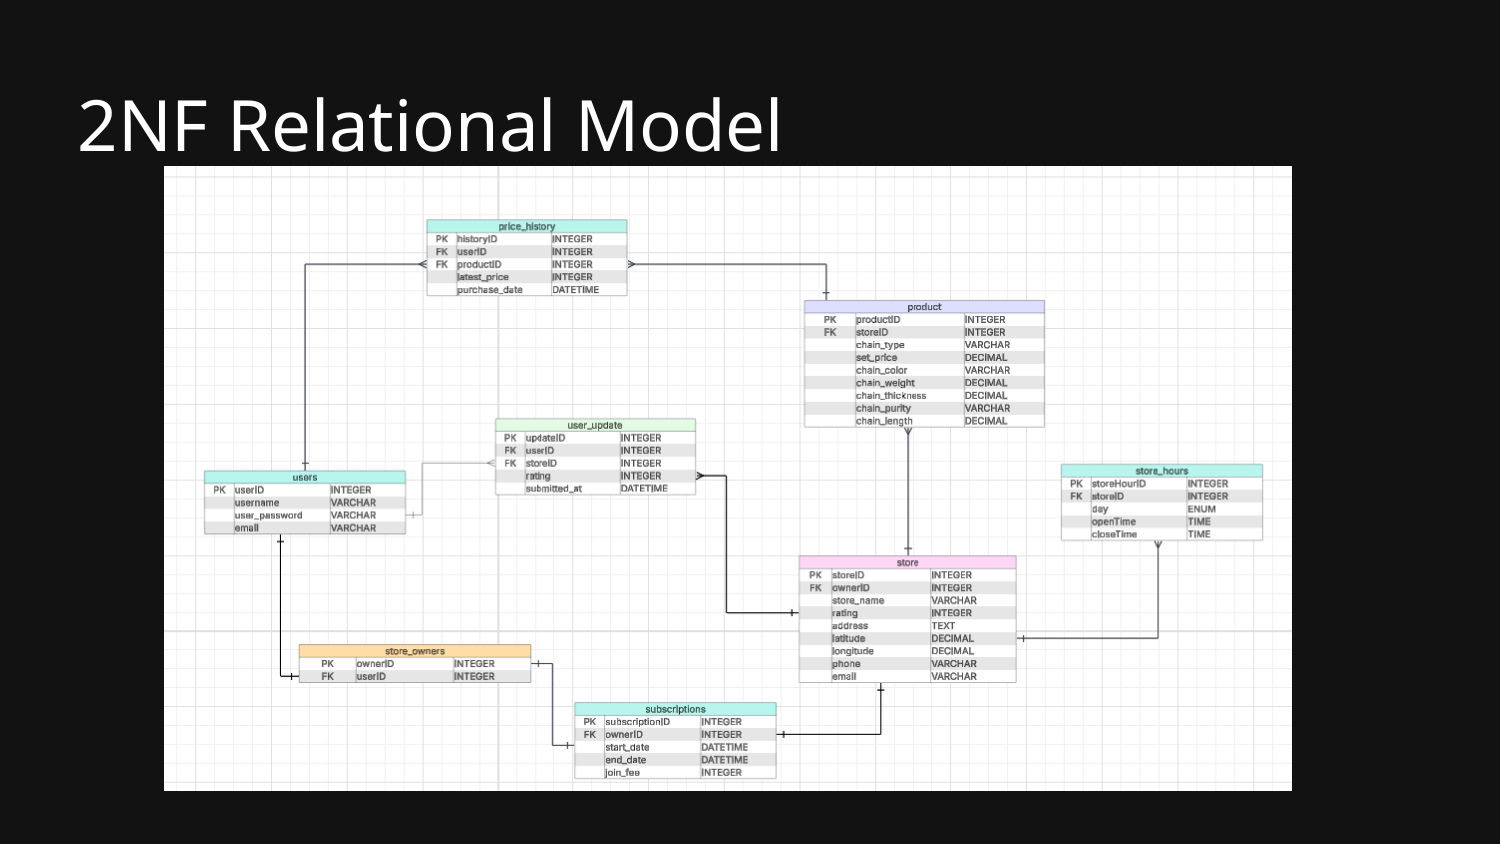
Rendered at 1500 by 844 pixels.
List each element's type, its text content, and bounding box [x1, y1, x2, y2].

picture [164, 166, 1292, 791]
text_box 2NF Relational Model [77, 78, 1423, 166]
